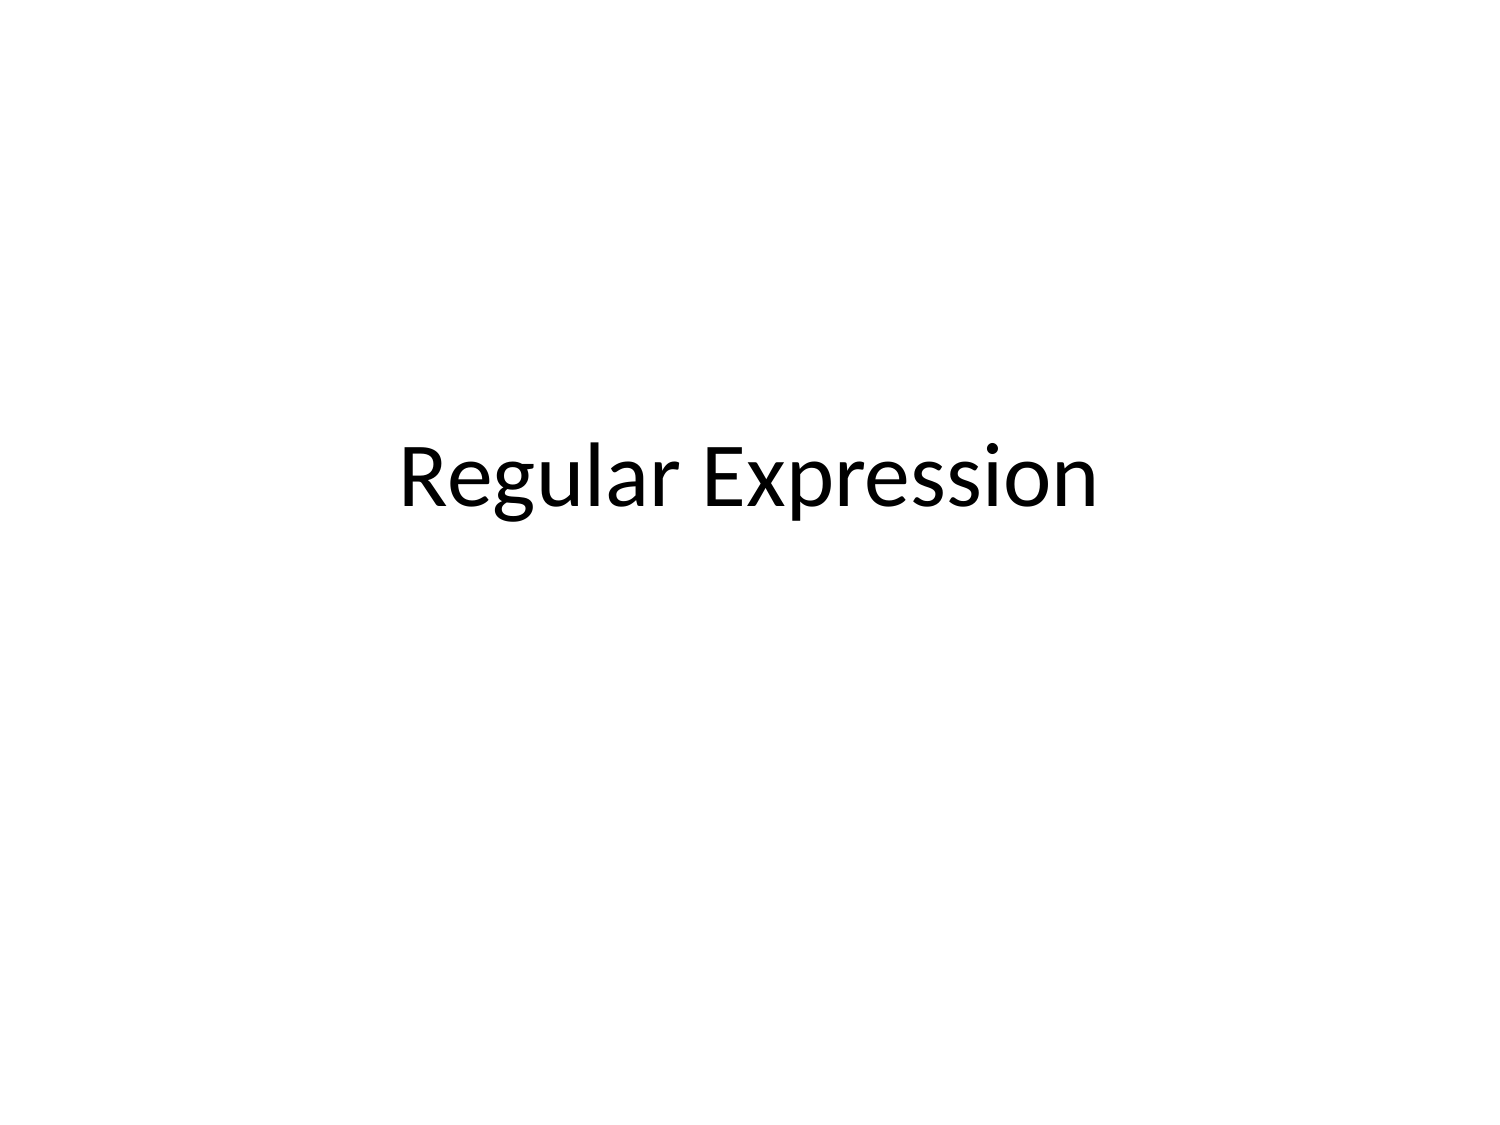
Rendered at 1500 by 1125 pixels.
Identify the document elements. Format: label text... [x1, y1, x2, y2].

title Regular Expression [112, 349, 1388, 591]
